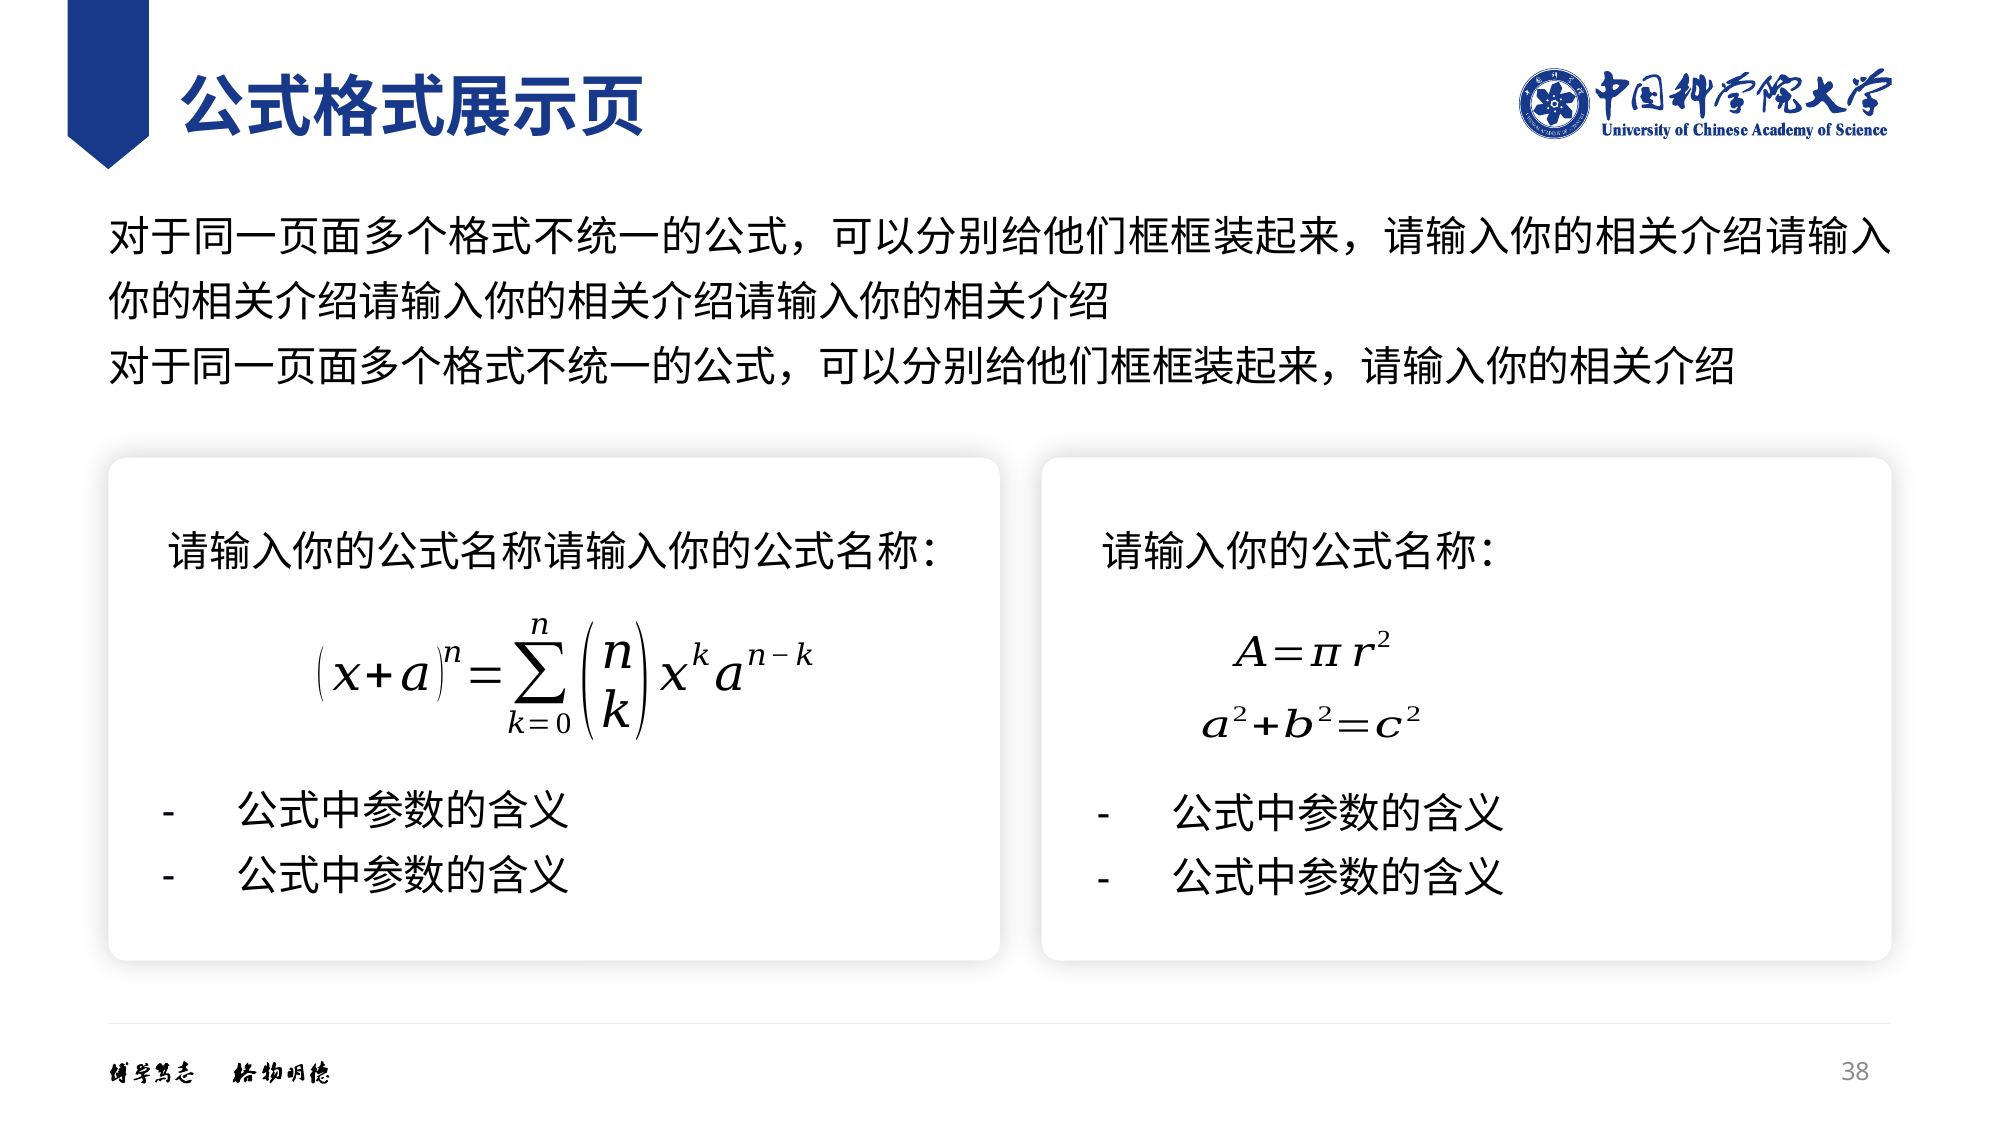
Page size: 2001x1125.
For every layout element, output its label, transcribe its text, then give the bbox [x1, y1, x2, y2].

text_box [1040, 456, 1893, 962]
text_box 对于同一页面多个格式不统一的公式，可以分别给他们框框装起来，请输入你的相关介绍请输入你的相关介绍请输入你的相关介绍请输入你的相关介绍 对于同一页面多个格式不统一的公式，可以分别给他们框框装起来，请输入你的相关介绍 [108, 186, 1892, 417]
text_box [107, 456, 1002, 962]
text_box 请输入你的公式名称： [1086, 517, 1535, 583]
title 公式格式展示页 [178, 39, 1519, 169]
text_box 请输入你的公式名称请输入你的公式名称： [153, 517, 976, 583]
slide_number 38 [1434, 1042, 1885, 1103]
